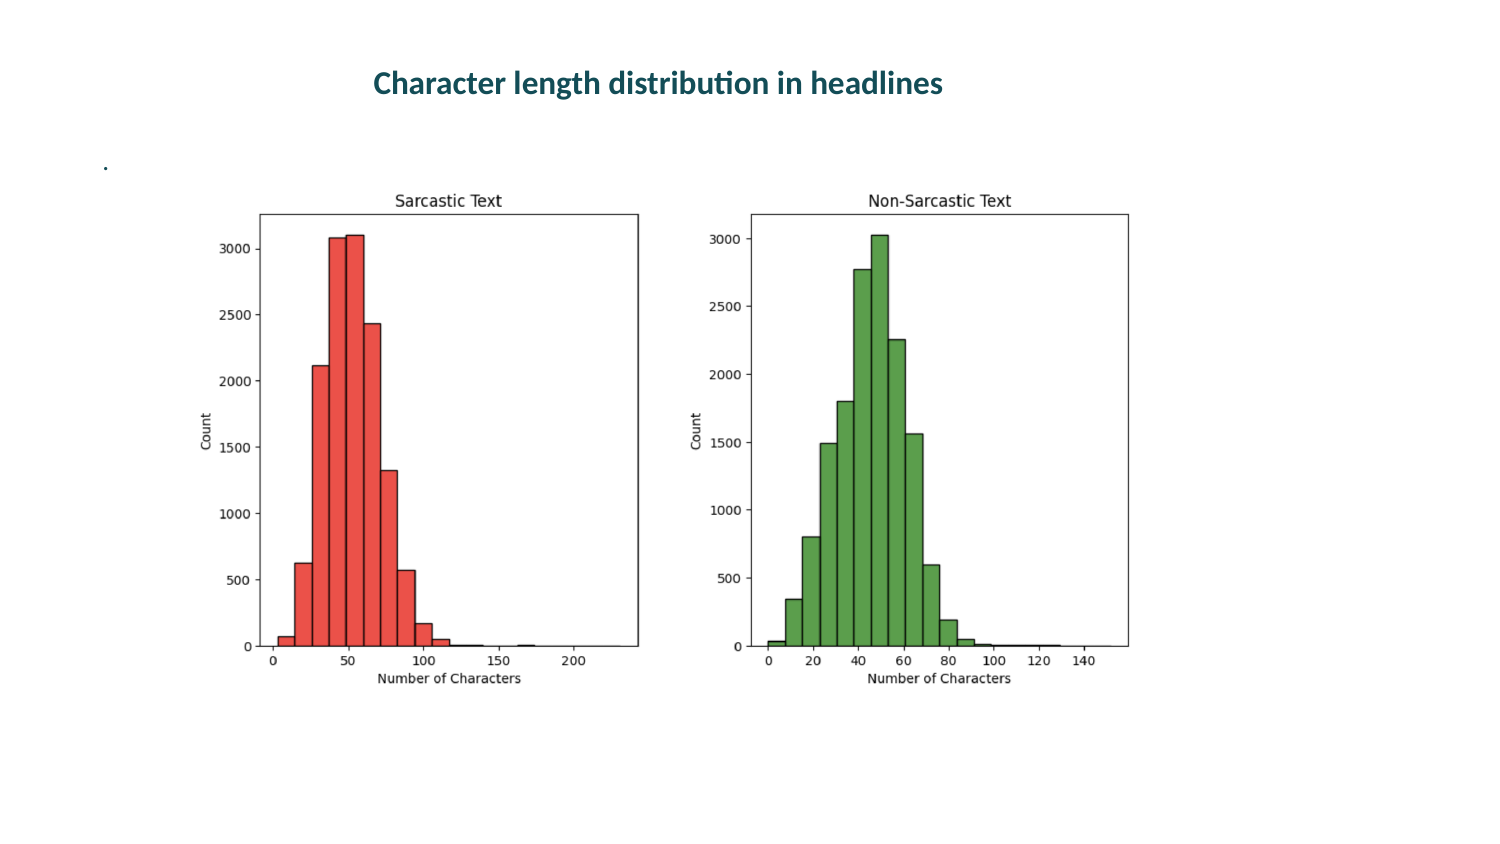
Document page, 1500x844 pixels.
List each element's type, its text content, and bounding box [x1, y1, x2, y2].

picture [191, 176, 1141, 696]
subtitle Character length distribution in headlines . [68, 0, 1447, 832]
